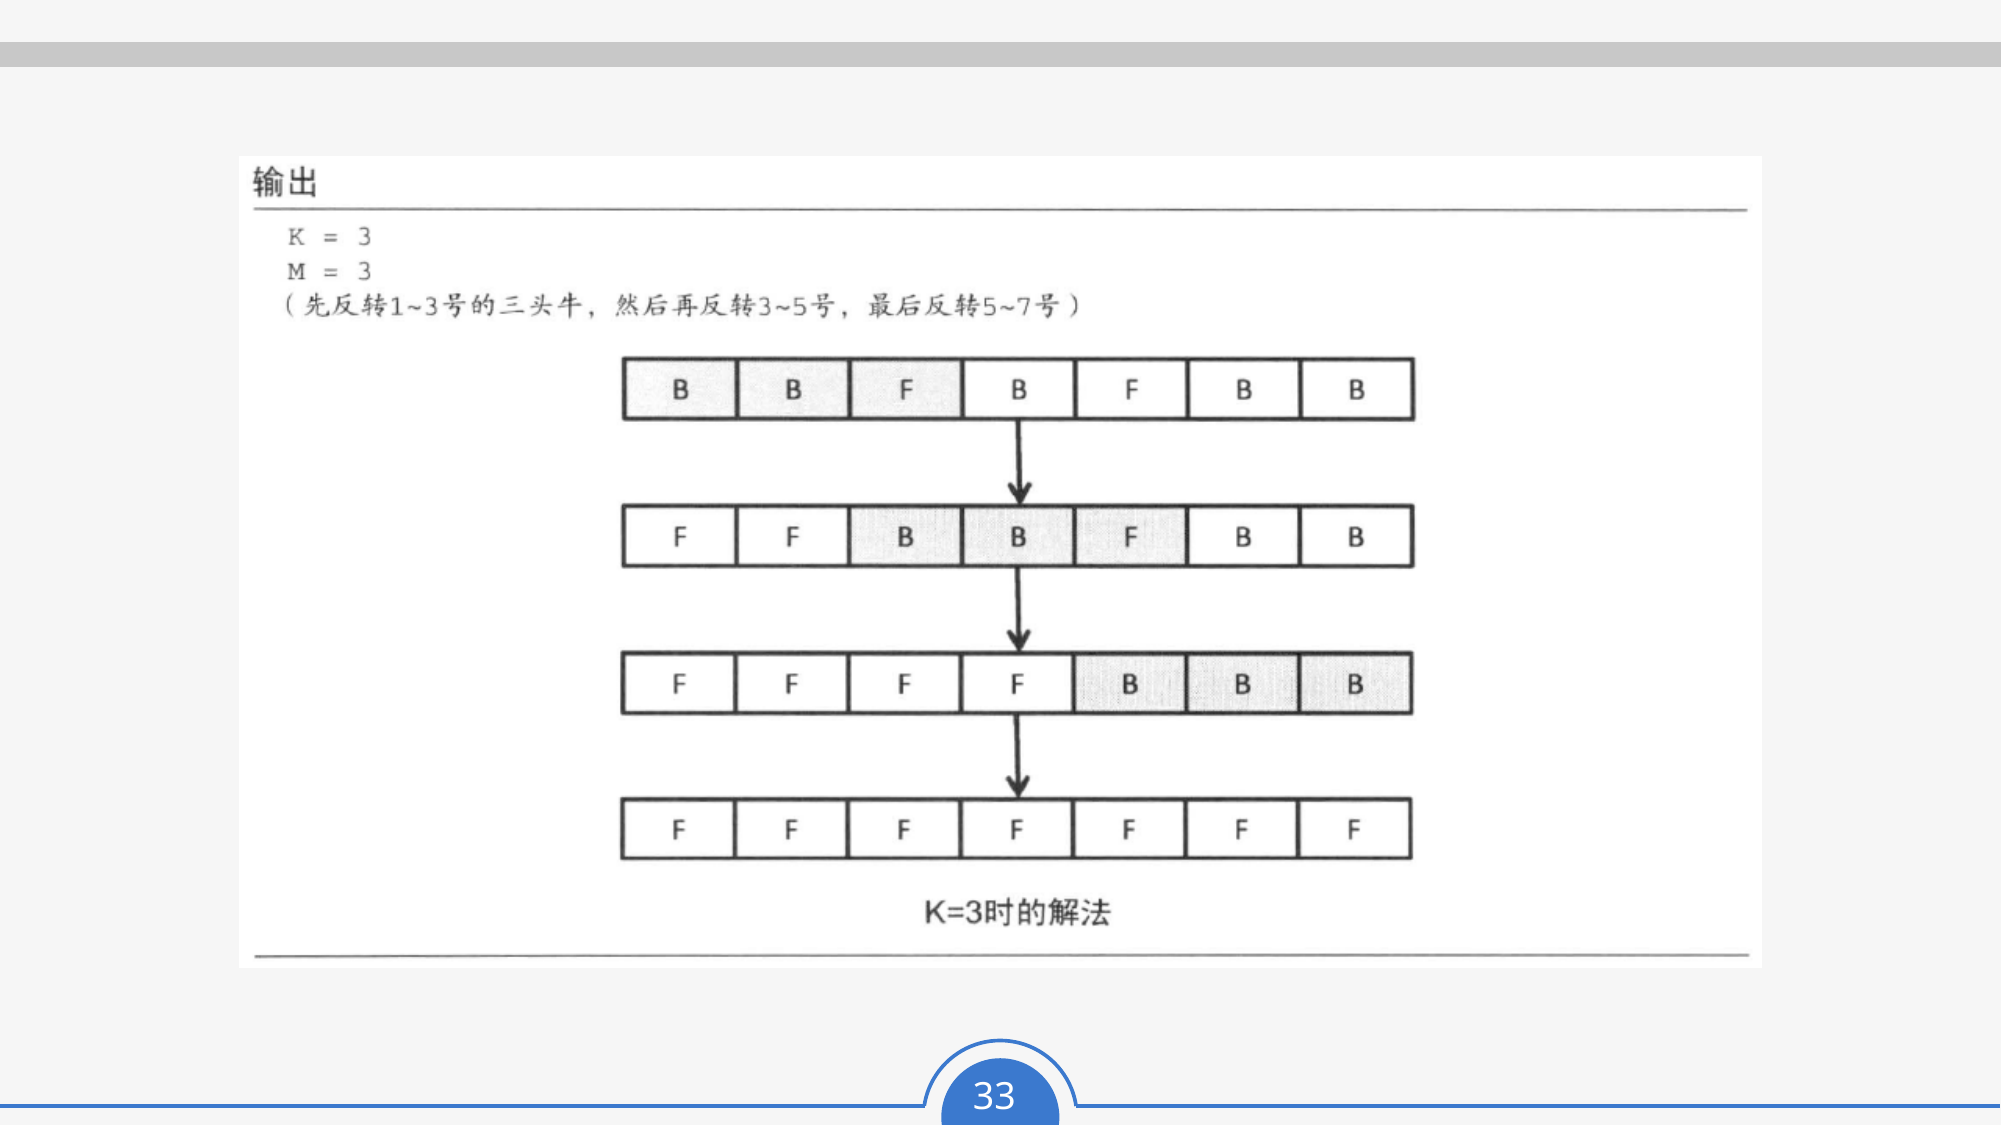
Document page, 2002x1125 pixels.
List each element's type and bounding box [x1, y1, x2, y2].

picture [239, 156, 1762, 969]
